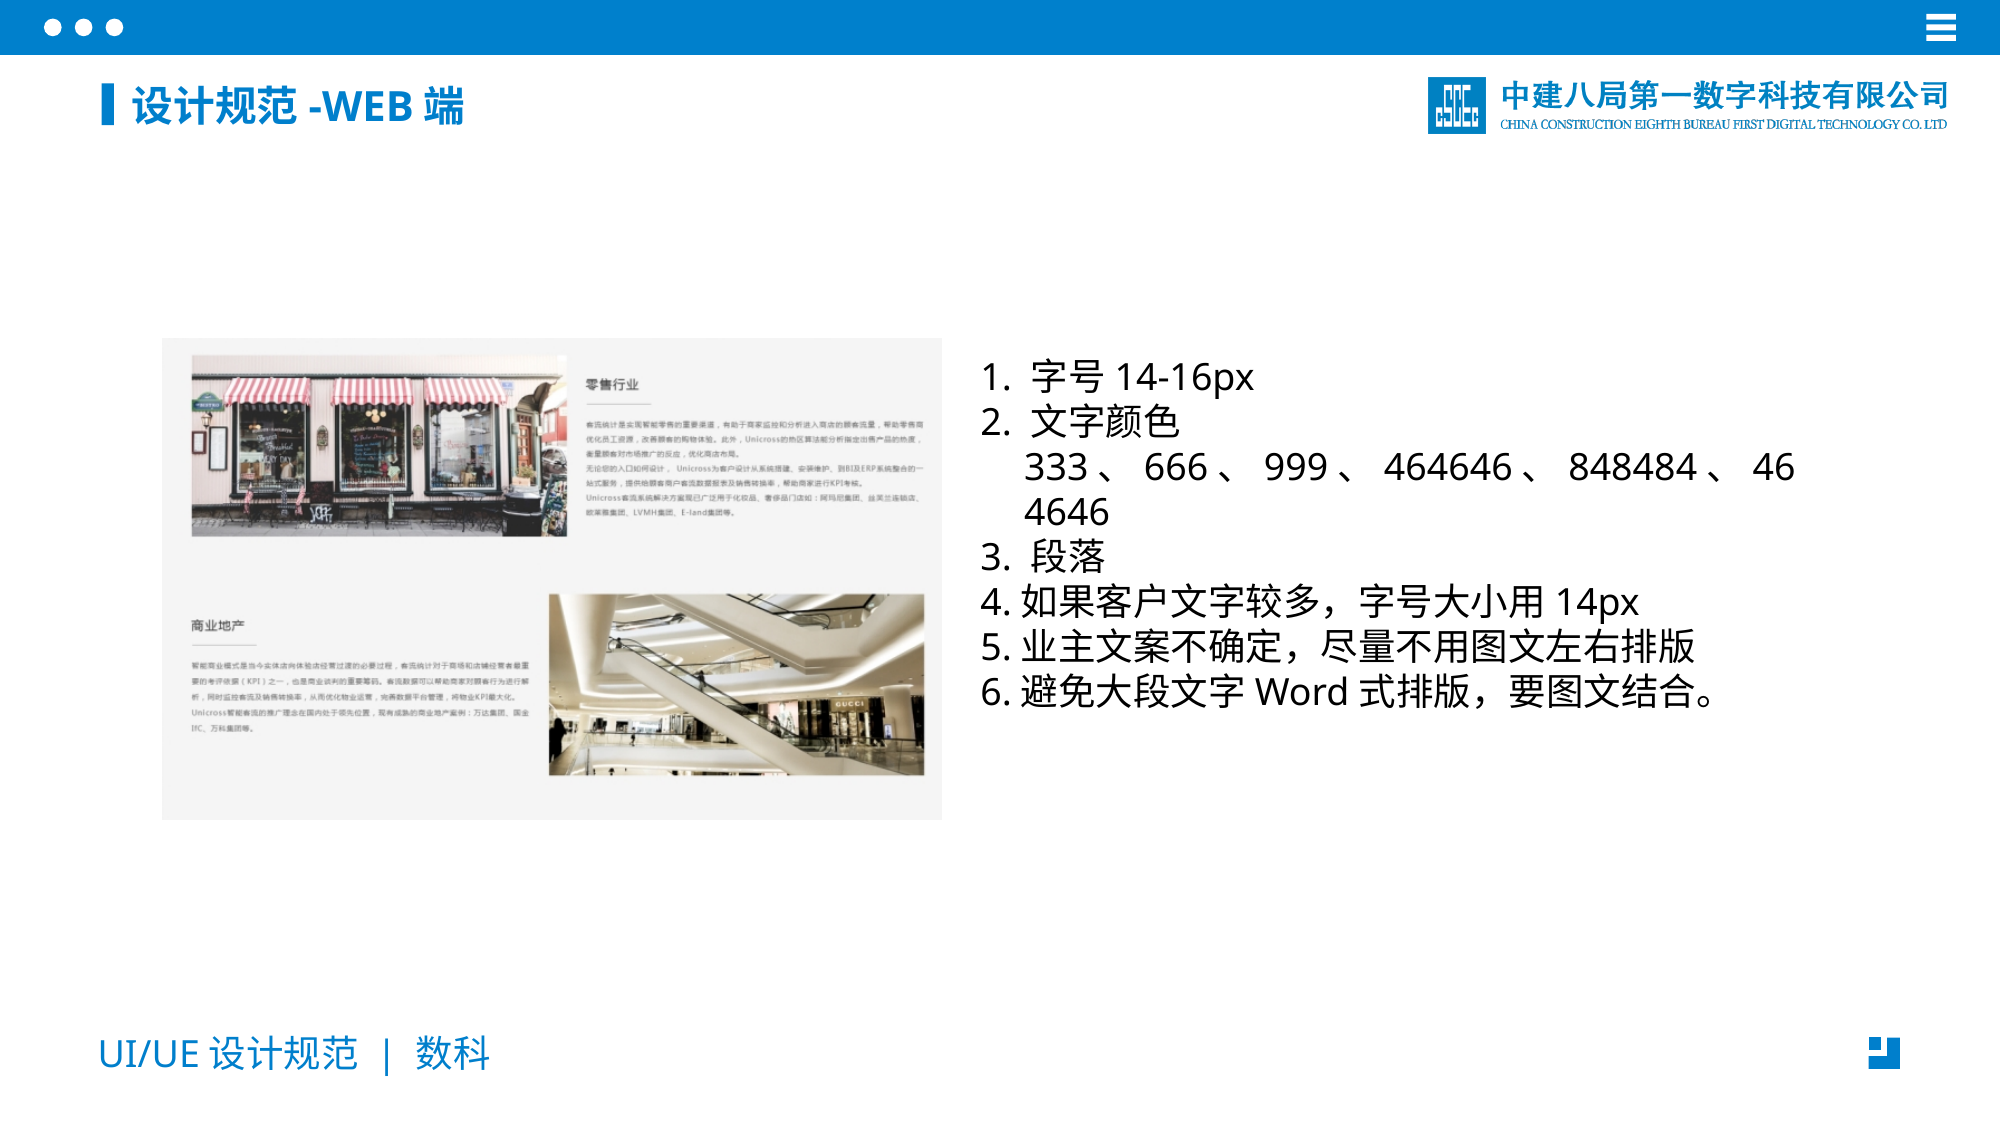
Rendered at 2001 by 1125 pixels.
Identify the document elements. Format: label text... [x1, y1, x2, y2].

text_box [100, 82, 115, 126]
picture [1454, 85, 1460, 126]
picture [162, 338, 942, 820]
text_box 设计规范-WEB端 [131, 79, 840, 130]
picture [1437, 108, 1442, 126]
picture [1463, 85, 1470, 126]
text_box 1. 字号14-16px 2. 文字颜色333、666、999、464646、848484、464646 3. 段落 4.如果客户文字较多，字号大小用14px 5.业主文案不确定，尽量不用图文左右排版 6.避免大段文字Word式排版，要图文结合。 [965, 345, 1826, 820]
picture [1487, 77, 1947, 134]
